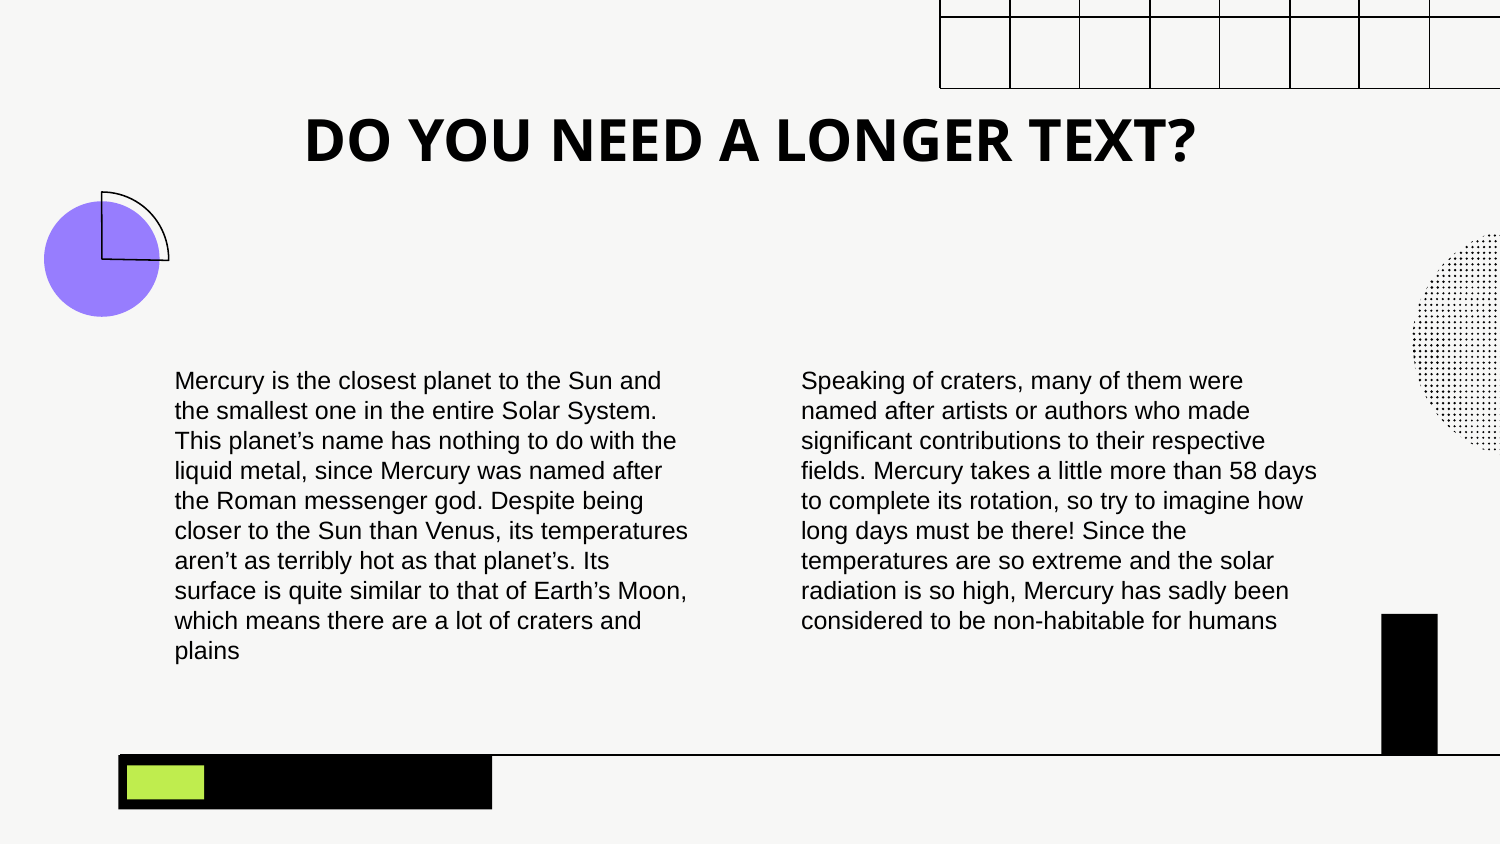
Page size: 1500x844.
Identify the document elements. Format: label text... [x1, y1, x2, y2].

subtitle Speaking of craters, many of them were named after artists or authors who made significant contributions to their respective fields. Mercury takes a little more than 58 days to complete its rotation, so try to imagine how long days must be there! Since the temperatures are so extreme and the solar radiation is so high, Mercury has sadly been considered to be non-habitable for humans [786, 349, 1341, 641]
title DO YOU NEED A LONGER TEXT? [118, 88, 1382, 183]
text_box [34, 191, 169, 327]
subtitle Mercury is the closest planet to the Sun and the smallest one in the entire Solar System. This planet’s name has nothing to do with the liquid metal, since Mercury was named after the Roman messenger god. Despite being closer to the Sun than Venus, its temperatures aren’t as terribly hot as that planet’s. Its surface is quite similar to that of Earth’s Moon, which means there are a lot of craters and plains [159, 349, 714, 641]
